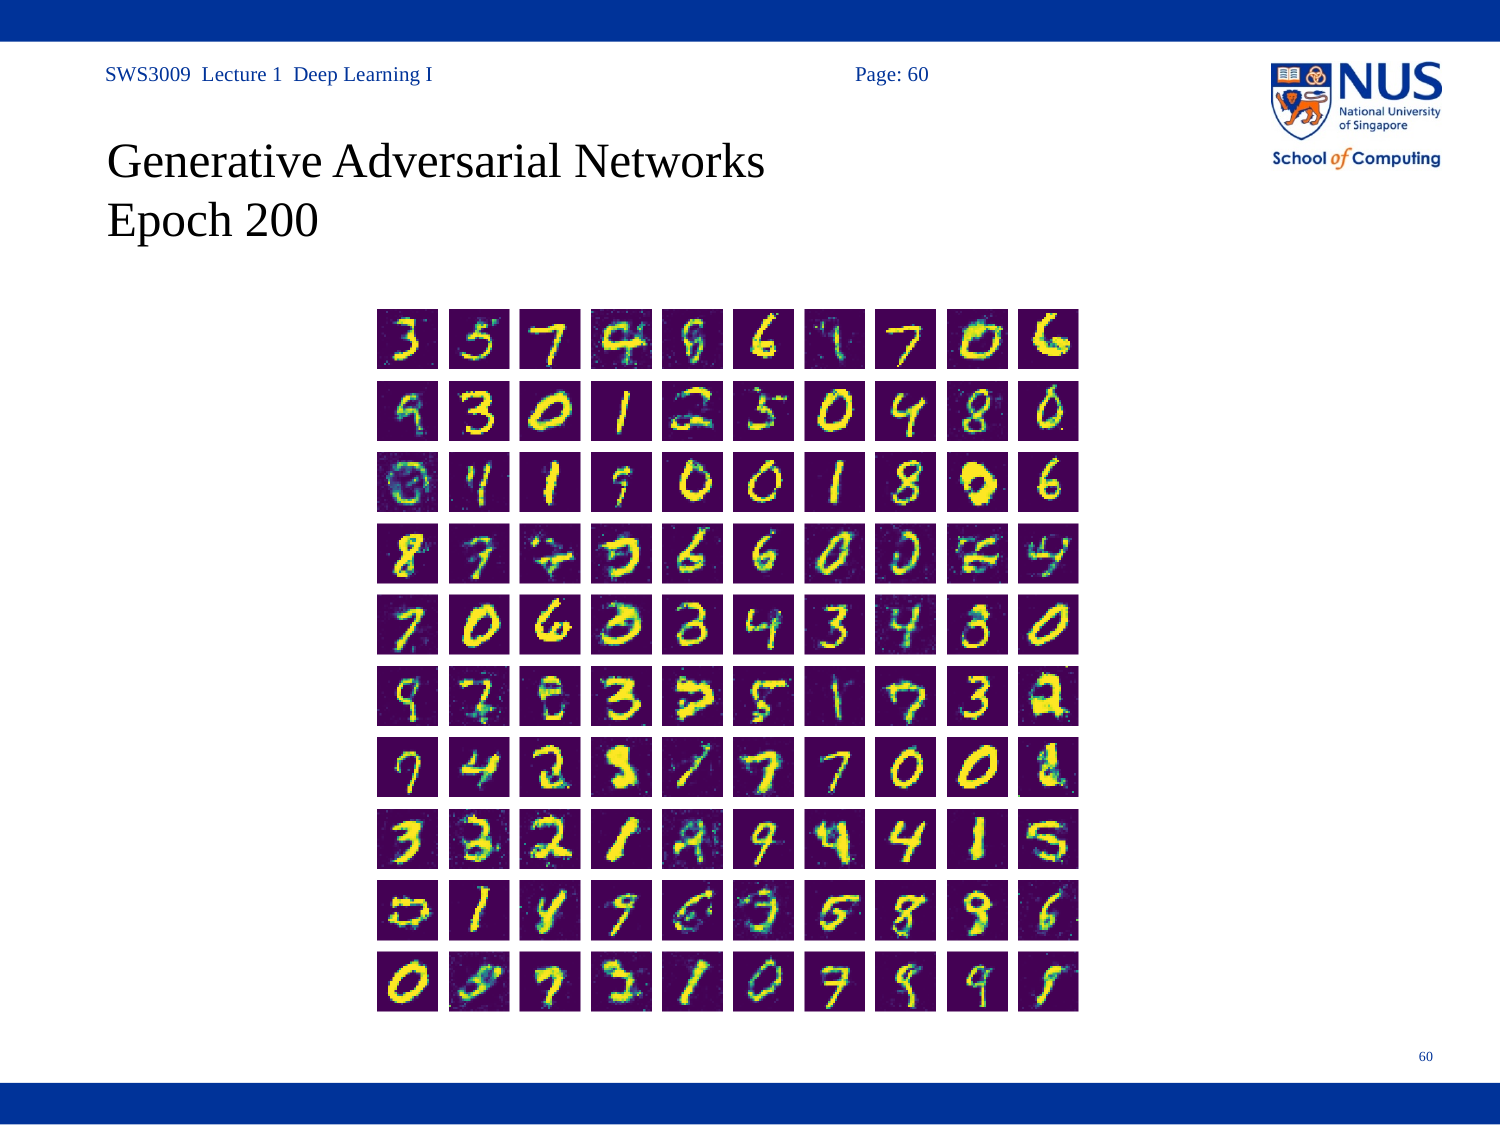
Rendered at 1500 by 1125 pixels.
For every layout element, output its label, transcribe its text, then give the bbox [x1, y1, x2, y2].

slide_number 60 [1136, 1038, 1450, 1115]
title Generative Adversarial Networks Epoch 200 [90, 93, 1160, 282]
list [366, 298, 1090, 1022]
picture [1271, 61, 1442, 171]
